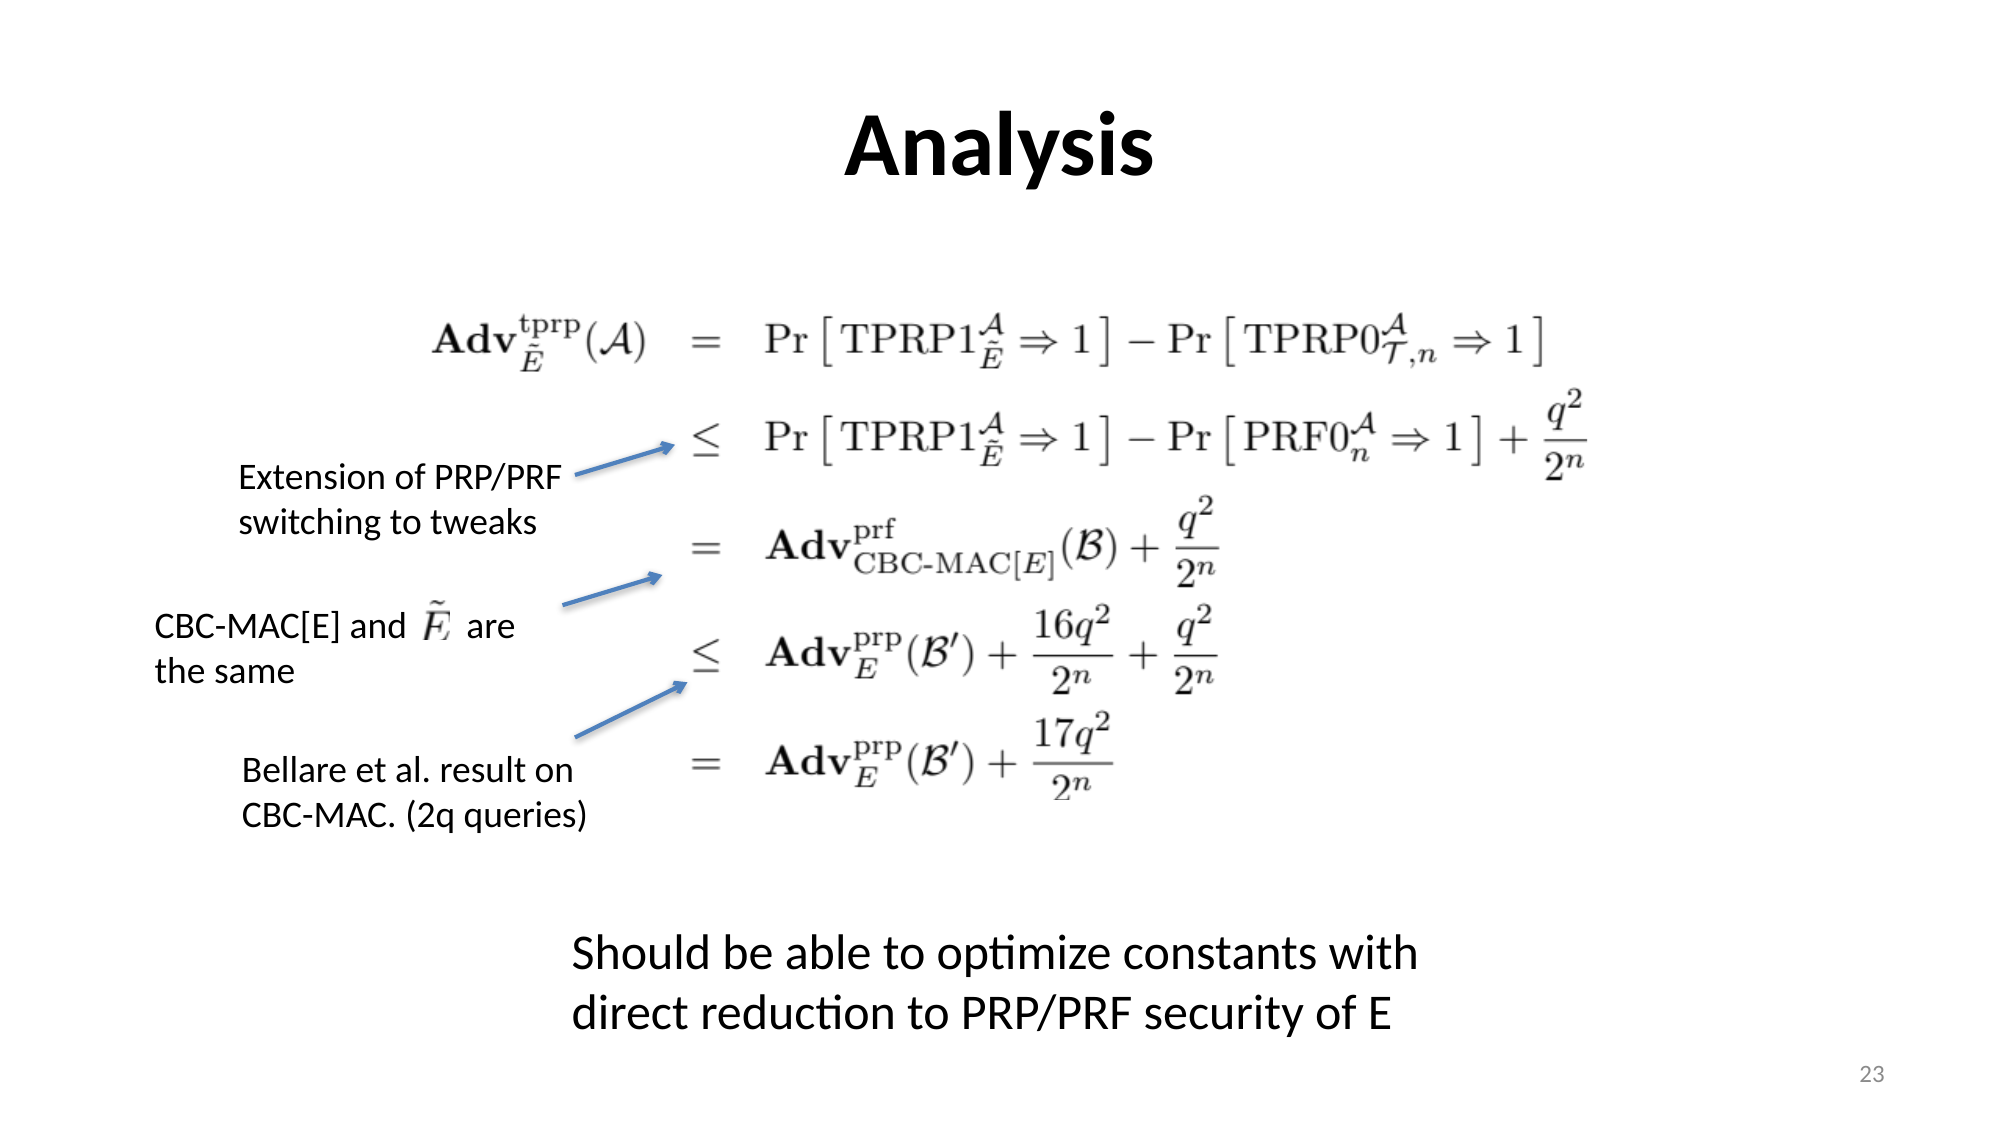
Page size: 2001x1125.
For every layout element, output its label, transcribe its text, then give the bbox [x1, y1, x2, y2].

title Analysis [99, 45, 1900, 233]
text_box Bellare et al. result on CBC-MAC. (2q queries) [227, 737, 604, 843]
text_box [574, 444, 676, 476]
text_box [574, 681, 688, 738]
text_box CBC-MAC[E] and are the same [139, 593, 425, 699]
picture [418, 312, 1588, 801]
text_box Extension of PRP/PRF switching to tweaks [223, 444, 425, 550]
text_box Should be able to optimize constants with direct reduction to PRP/PRF security of E [556, 912, 1516, 1048]
slide_number 23 [1433, 1042, 1900, 1103]
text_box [562, 574, 663, 606]
